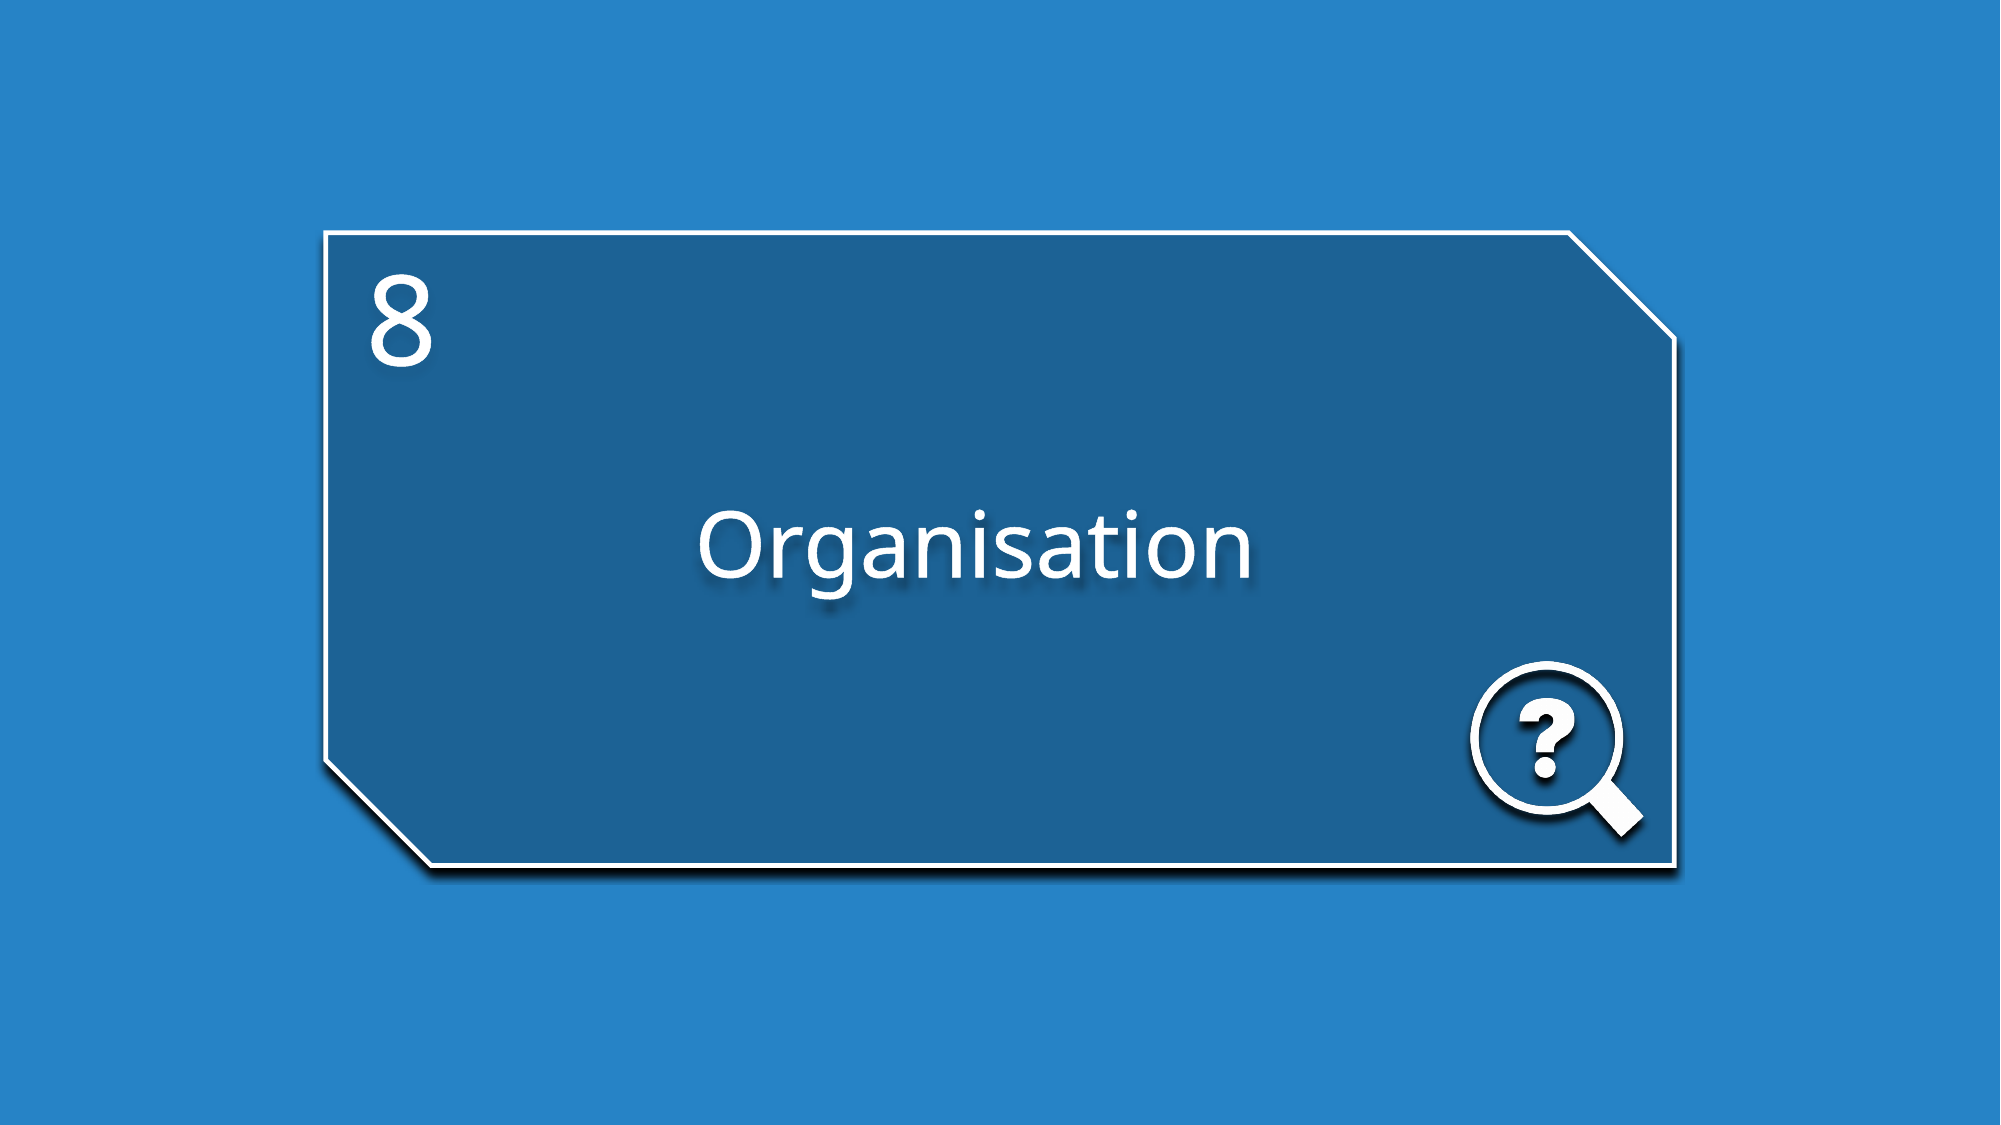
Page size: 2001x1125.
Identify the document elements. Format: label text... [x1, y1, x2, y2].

text_box Organisation [285, 478, 1666, 603]
text_box [324, 231, 1676, 867]
picture [1470, 661, 1644, 837]
text_box 8 [350, 232, 429, 398]
